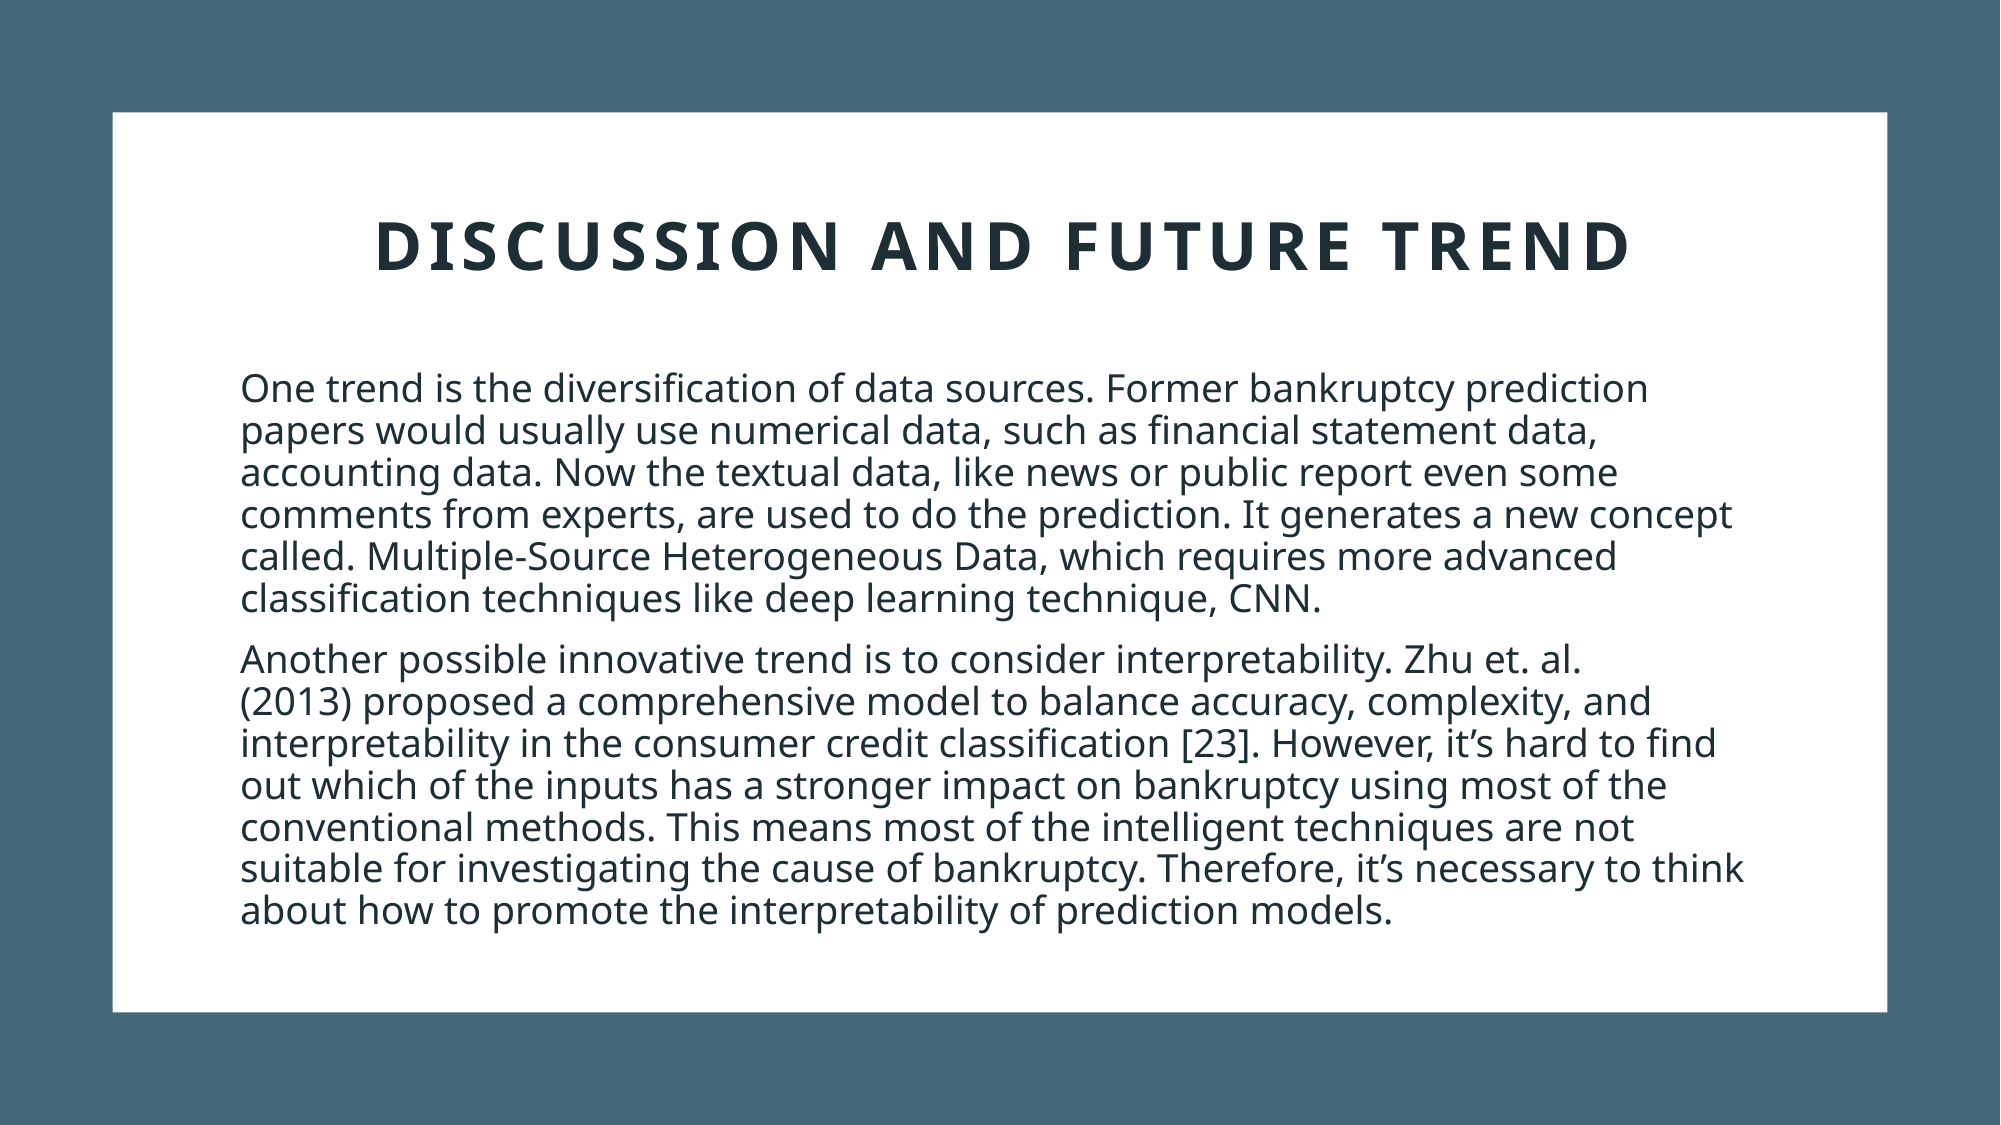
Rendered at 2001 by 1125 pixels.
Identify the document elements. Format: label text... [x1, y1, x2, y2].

text_box [0, 0, 2000, 1125]
text_box [111, 111, 1888, 1013]
list One trend is the diversification of data sources. Former bankruptcy prediction papers would usually use numerical data, such as financial statement data, accounting data. Now the textual data, like news or public report even some comments from experts, are used to do the prediction. It generates a new concept called. Multiple-Source Heterogeneous Data, which requires more advanced classification techniques like deep learning technique, CNN. Another possible innovative trend is to consider interpretability. Zhu et. al. (2013) proposed a comprehensive model to balance accuracy, complexity, and interpretability in the consumer credit classification [23]. However, it’s hard to find out which of the inputs has a stronger impact on bankruptcy using most of the conventional methods. This means most of the intelligent techniques are not suitable for investigating the cause of bankruptcy. Therefore, it’s necessary to think about how to promote the interpretability of prediction models. [225, 361, 1782, 943]
title Discussion and future trend [225, 165, 1782, 332]
